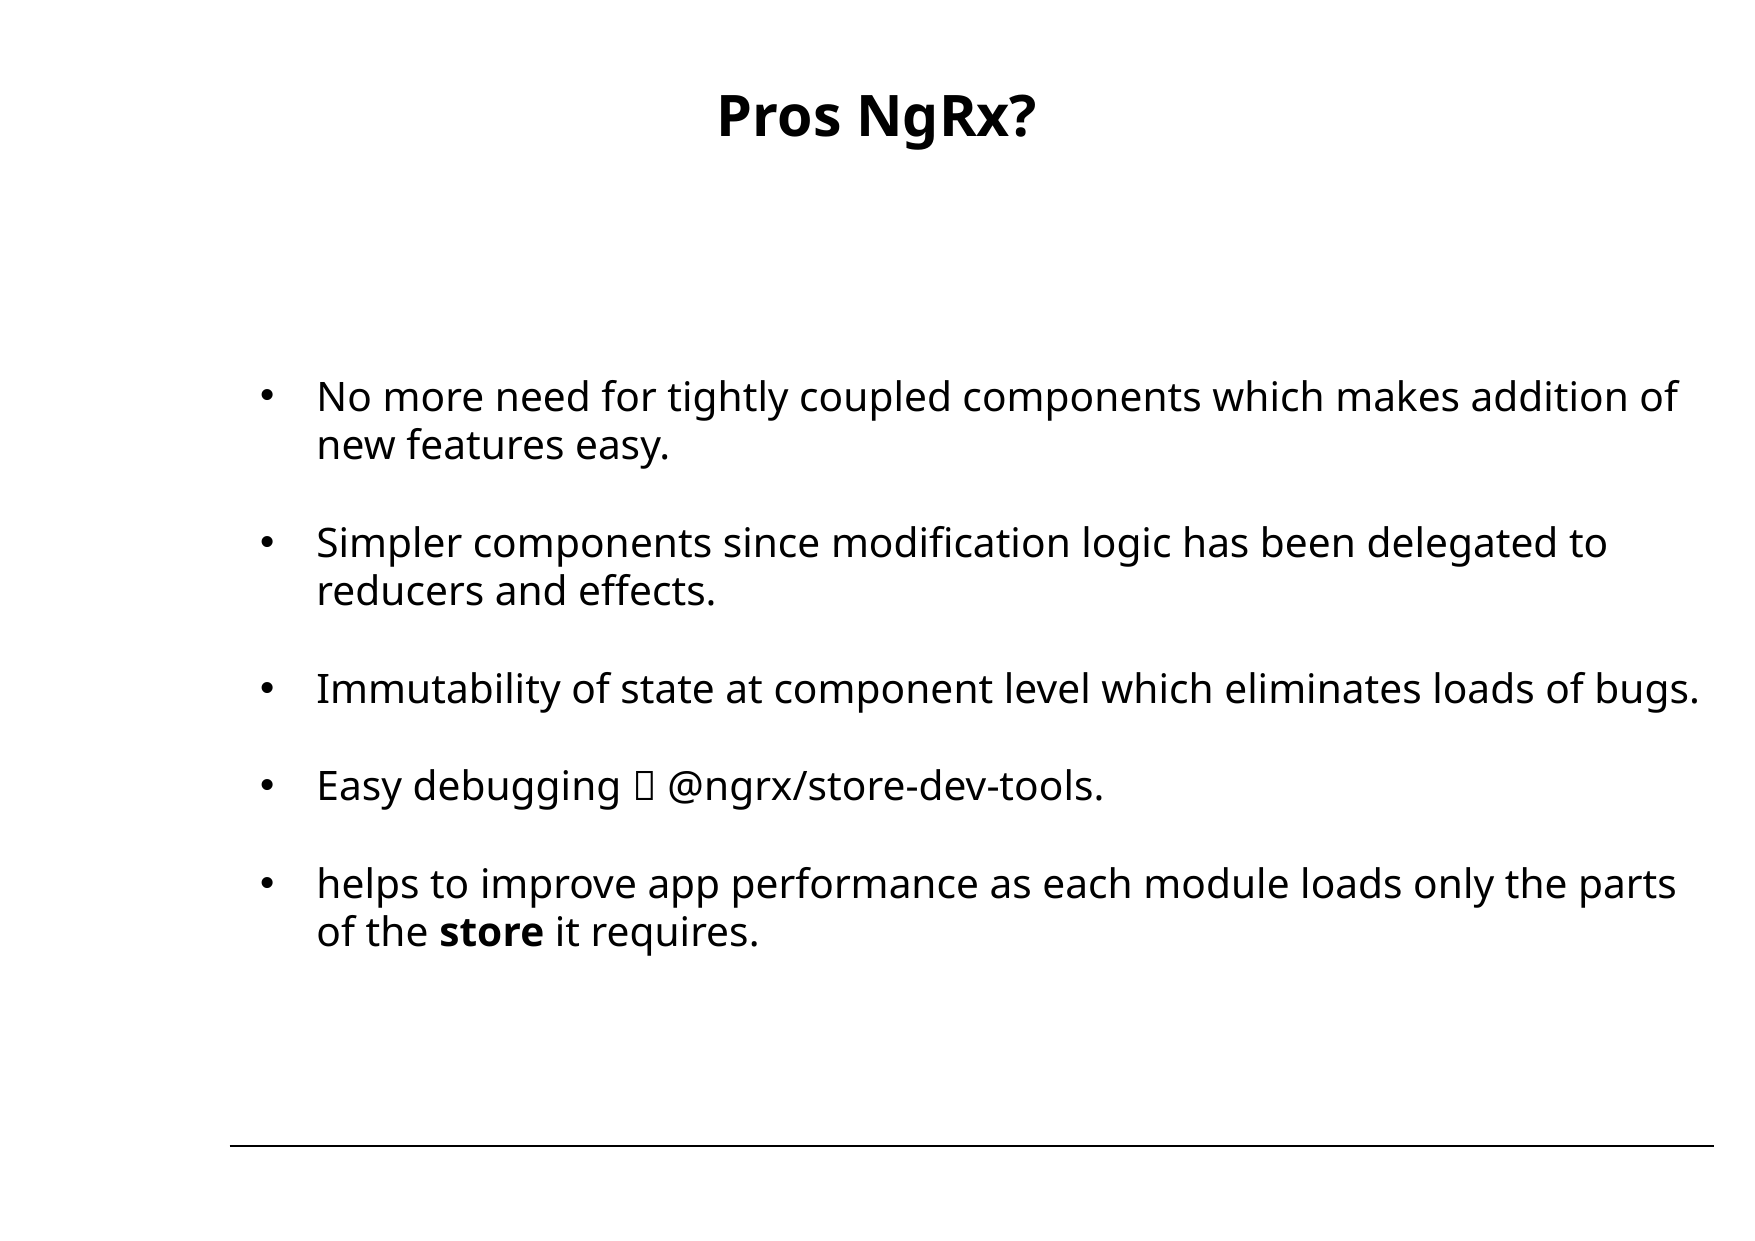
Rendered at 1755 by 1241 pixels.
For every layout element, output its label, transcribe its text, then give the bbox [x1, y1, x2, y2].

title Pros NgRx? [75, 79, 1679, 149]
list No more need for tightly coupled components which makes addition of new features easy. Simpler components since modification logic has been delegated to reducers and effects. Immutability of state at component level which eliminates loads of bugs. Easy debugging  @ngrx/store-dev-tools. helps to improve app performance as each module loads only the parts of the store it requires. [260, 370, 1720, 1241]
